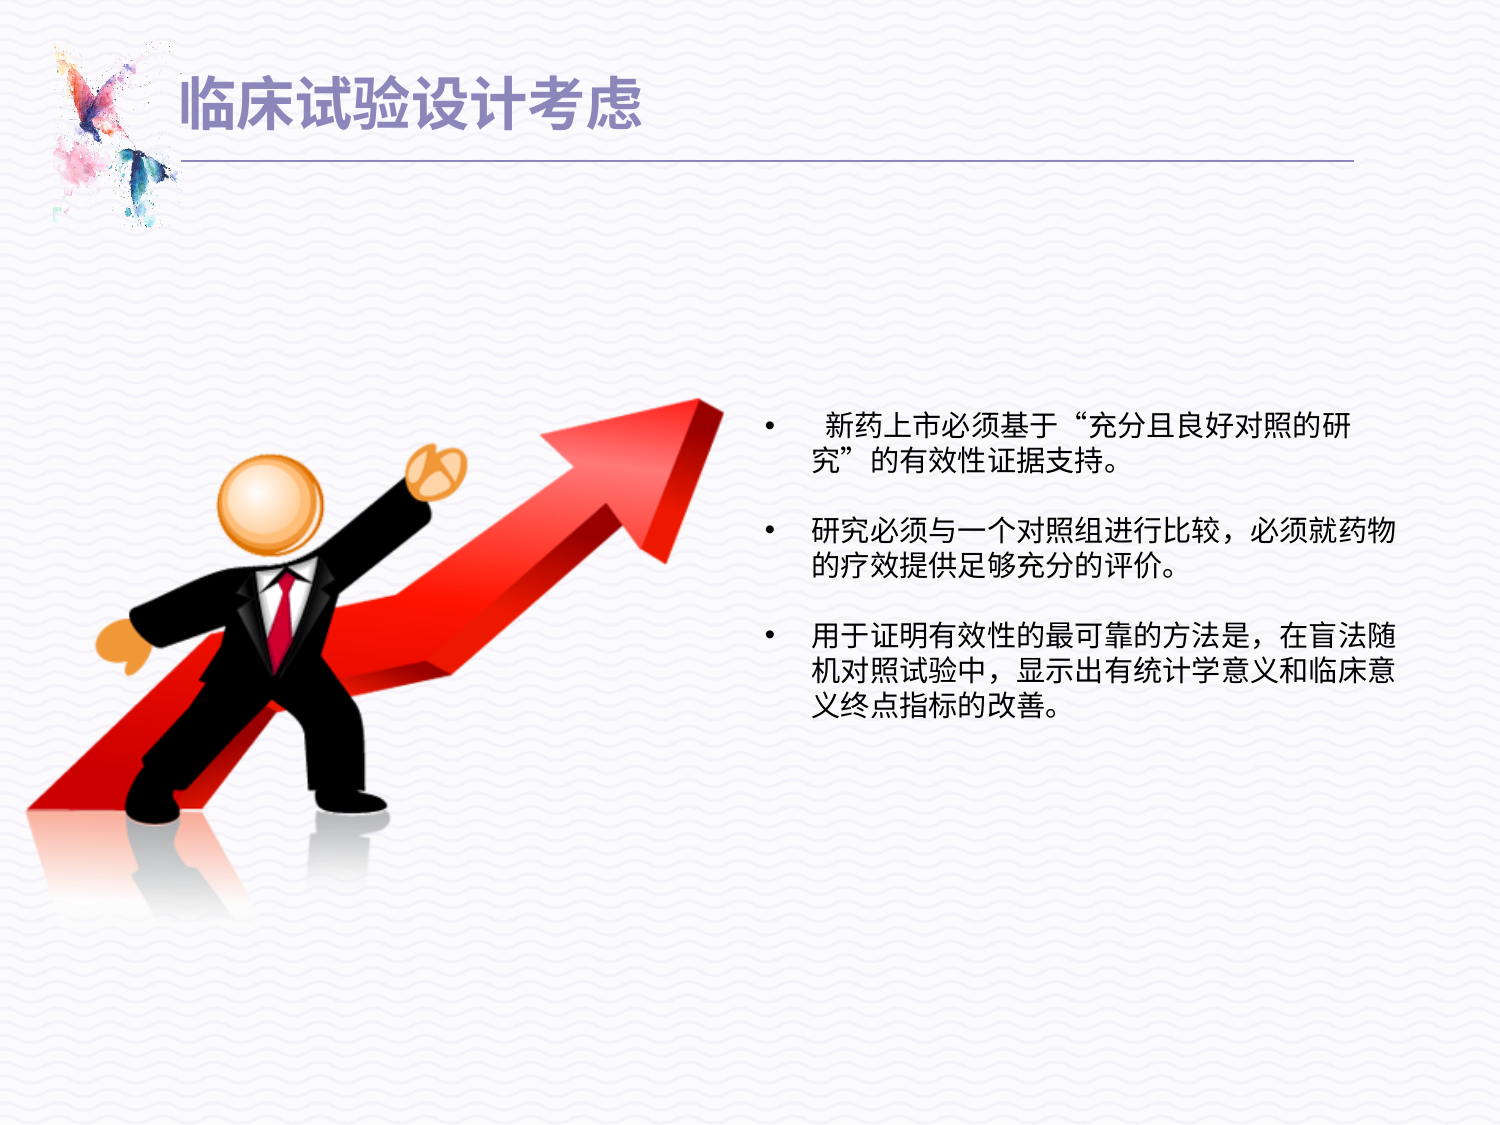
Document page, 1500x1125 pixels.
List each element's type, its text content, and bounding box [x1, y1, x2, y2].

text_box 新药上市必须基于“充分且良好对照的研究”的有效性证据支持。 研究必须与一个对照组进行比较，必须就药物的疗效提供足够充分的评价。 用于证明有效性的最可靠的方法是，在盲法随机对照试验中，显示出有统计学意义和临床意义终点指标的改善。 [754, 399, 1424, 800]
text_box 临床试验设计考虑 [187, 66, 1047, 137]
picture [0, 0, 1500, 1125]
